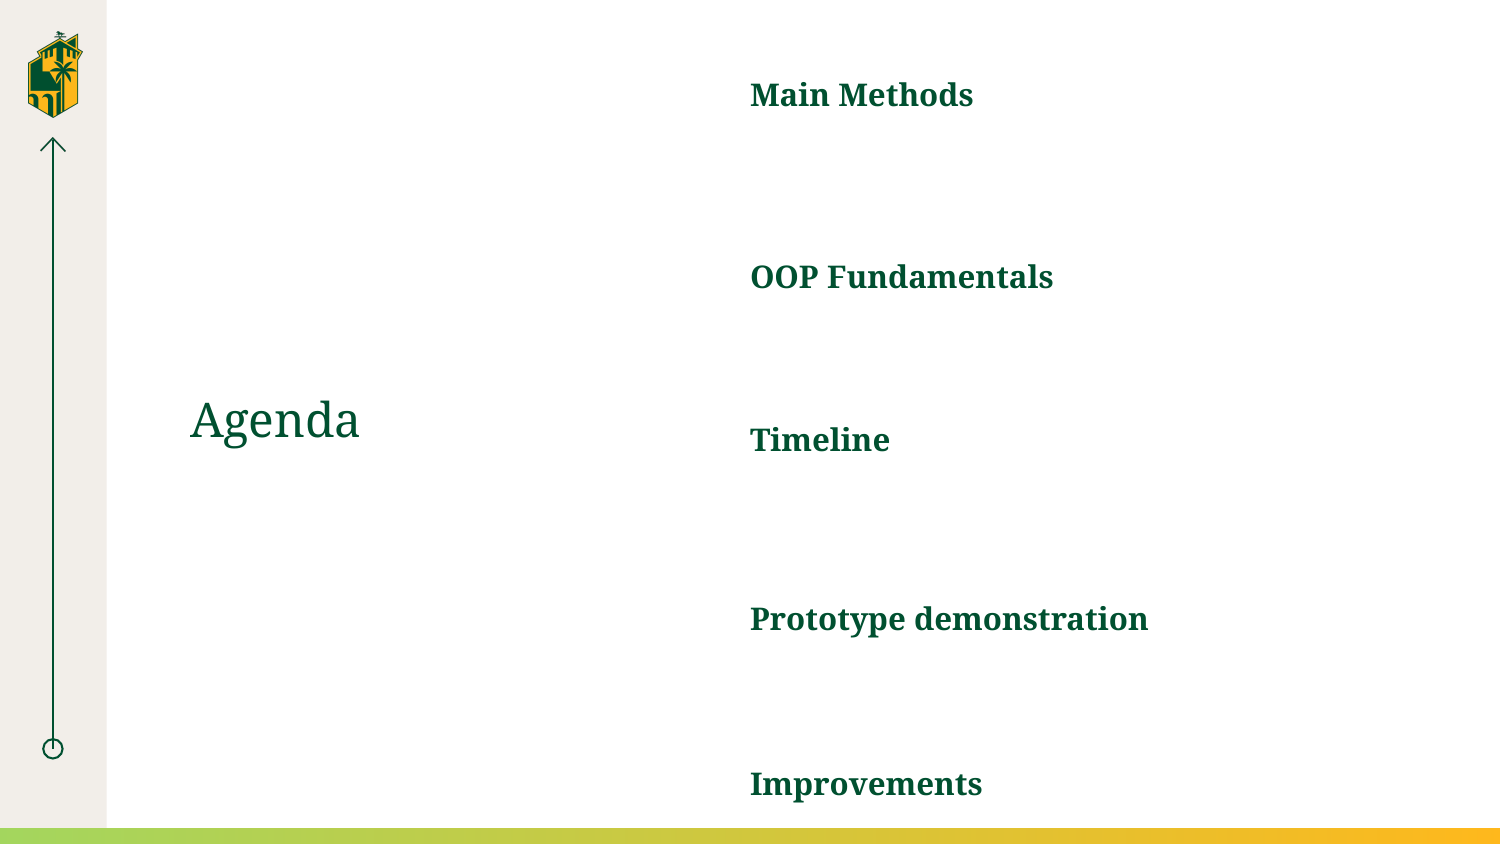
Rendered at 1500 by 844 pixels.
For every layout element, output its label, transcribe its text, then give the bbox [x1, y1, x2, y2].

list Prototype demonstration [750, 603, 1242, 768]
list Main Methods [750, 79, 1242, 261]
list OOP Fundamentals [750, 261, 1242, 424]
list Improvements [750, 768, 1242, 844]
picture [28, 31, 84, 118]
picture [40, 137, 66, 152]
title Agenda [190, 351, 654, 493]
list Timeline [750, 424, 1242, 603]
